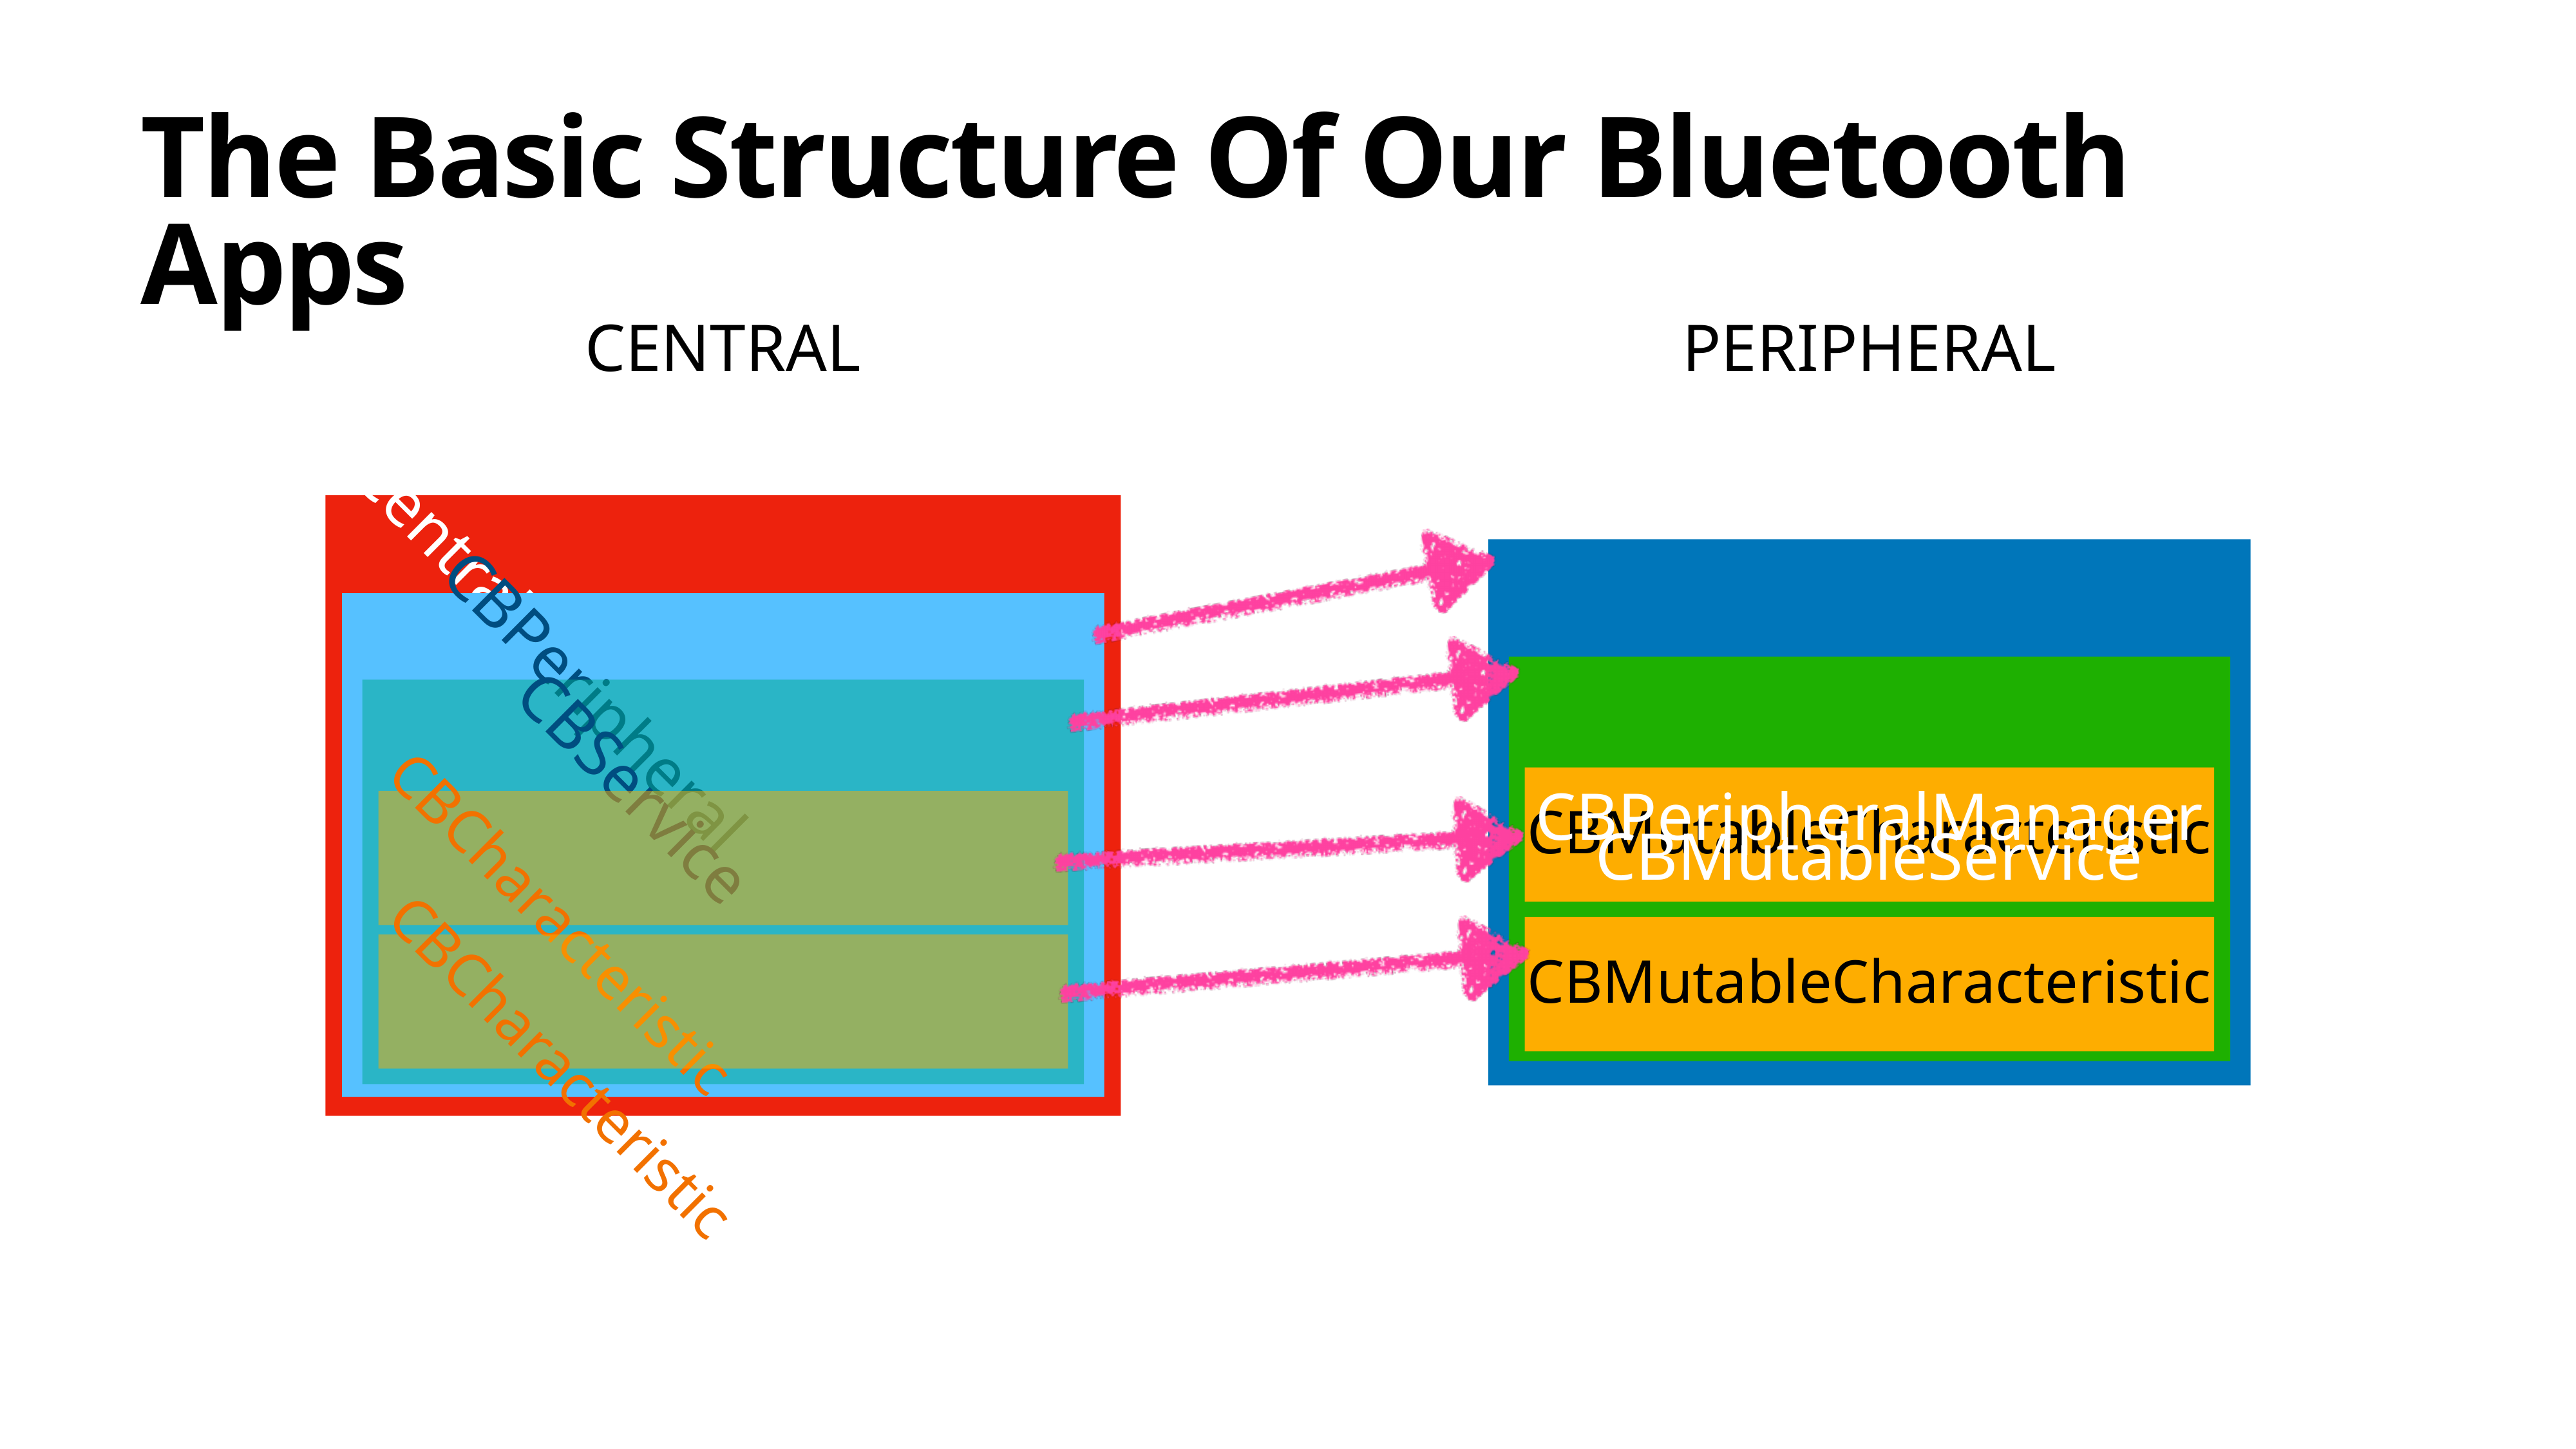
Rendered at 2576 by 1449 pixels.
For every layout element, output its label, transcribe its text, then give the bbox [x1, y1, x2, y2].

text_box PERIPHERAL [1676, 310, 2062, 391]
picture [1041, 793, 1537, 902]
title The Basic Structure Of Our Bluetooth Apps [135, 106, 2362, 258]
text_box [325, 495, 1121, 1136]
text_box [1508, 656, 2231, 1061]
picture [1054, 516, 1536, 761]
text_box [1488, 539, 2251, 1086]
picture [1046, 909, 1542, 1032]
text_box CENTRAL [579, 310, 867, 391]
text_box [1524, 767, 2215, 902]
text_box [1524, 916, 2215, 1052]
